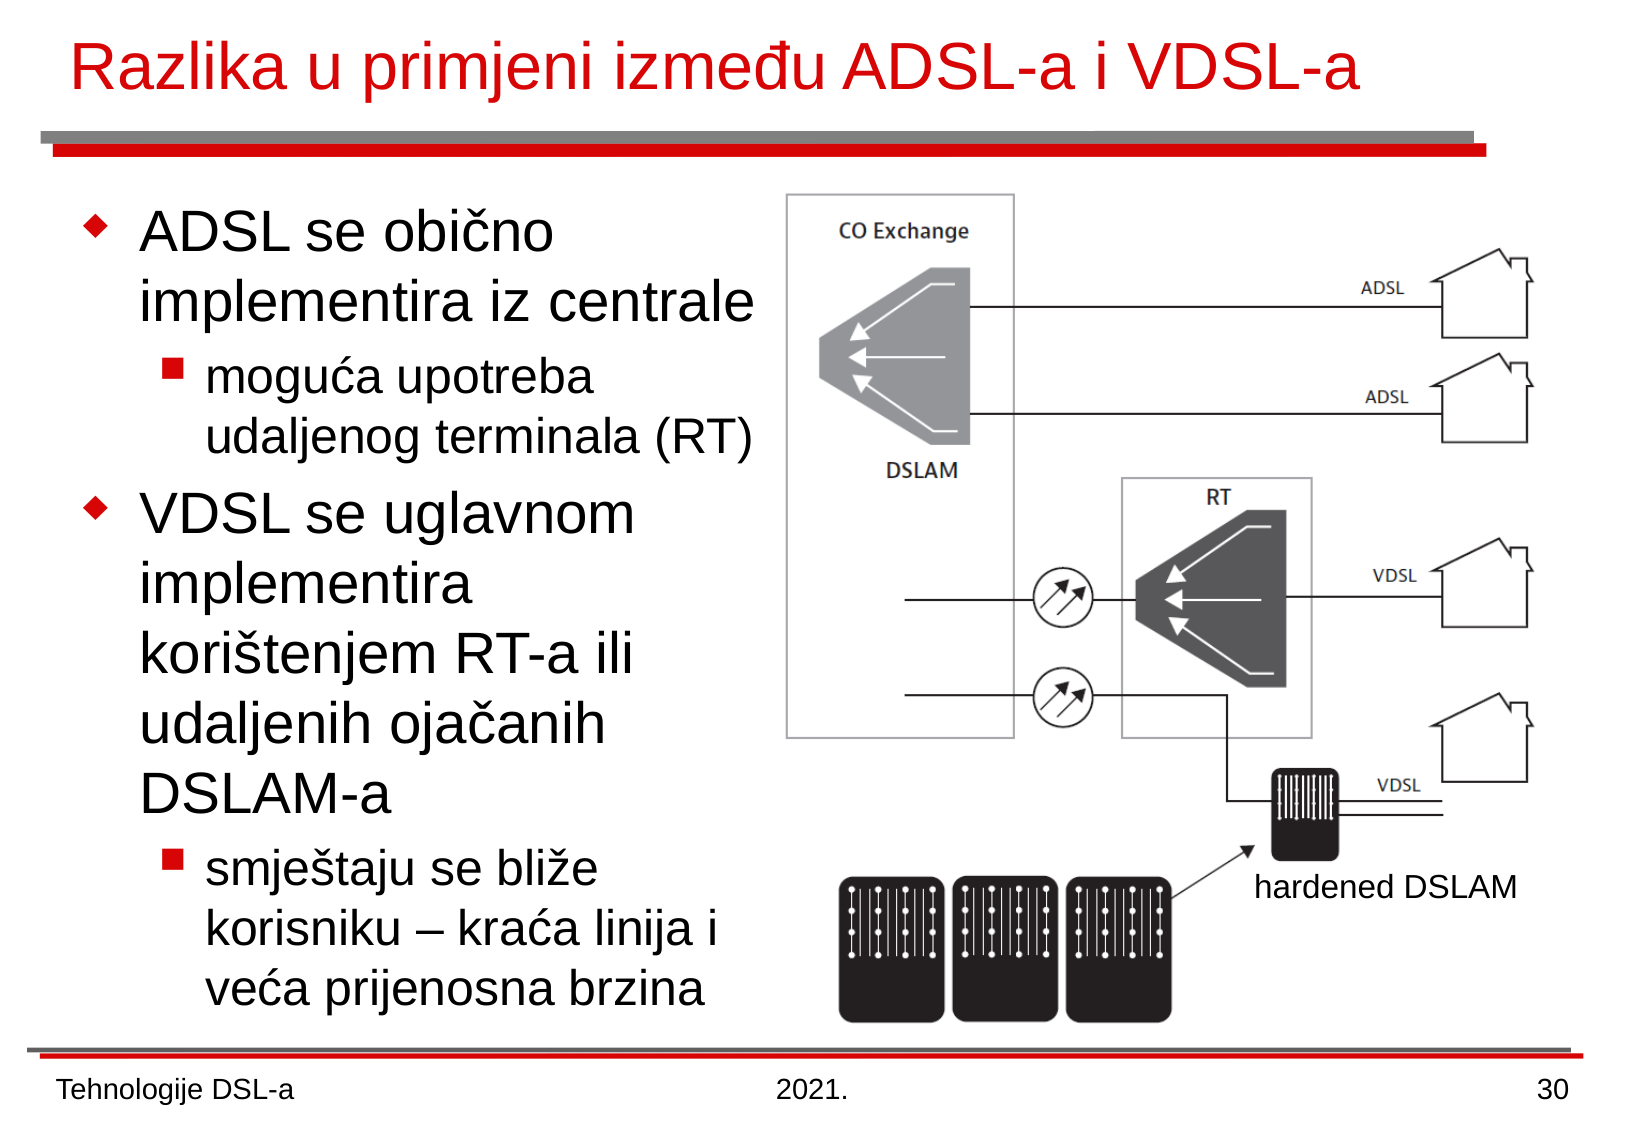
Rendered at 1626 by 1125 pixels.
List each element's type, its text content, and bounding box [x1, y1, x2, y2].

slide_number 2021. [642, 1062, 982, 1125]
slide_number 30 [1245, 1062, 1585, 1125]
title Razlika u primjeni između ADSL-a i VDSL-a [53, 0, 1436, 126]
list ADSL se obično implementira iz centrale moguća upotreba udaljenog terminala (RT) VDSL se uglavnom implementira korištenjem RT-a ili udaljenih ojačanih DSLAM-a smještaju se bliže korisniku – kraća linija i veća prijenosna brzina [68, 185, 757, 1025]
picture [758, 185, 1557, 1044]
footer Tehnologije DSL-a [40, 1062, 556, 1125]
